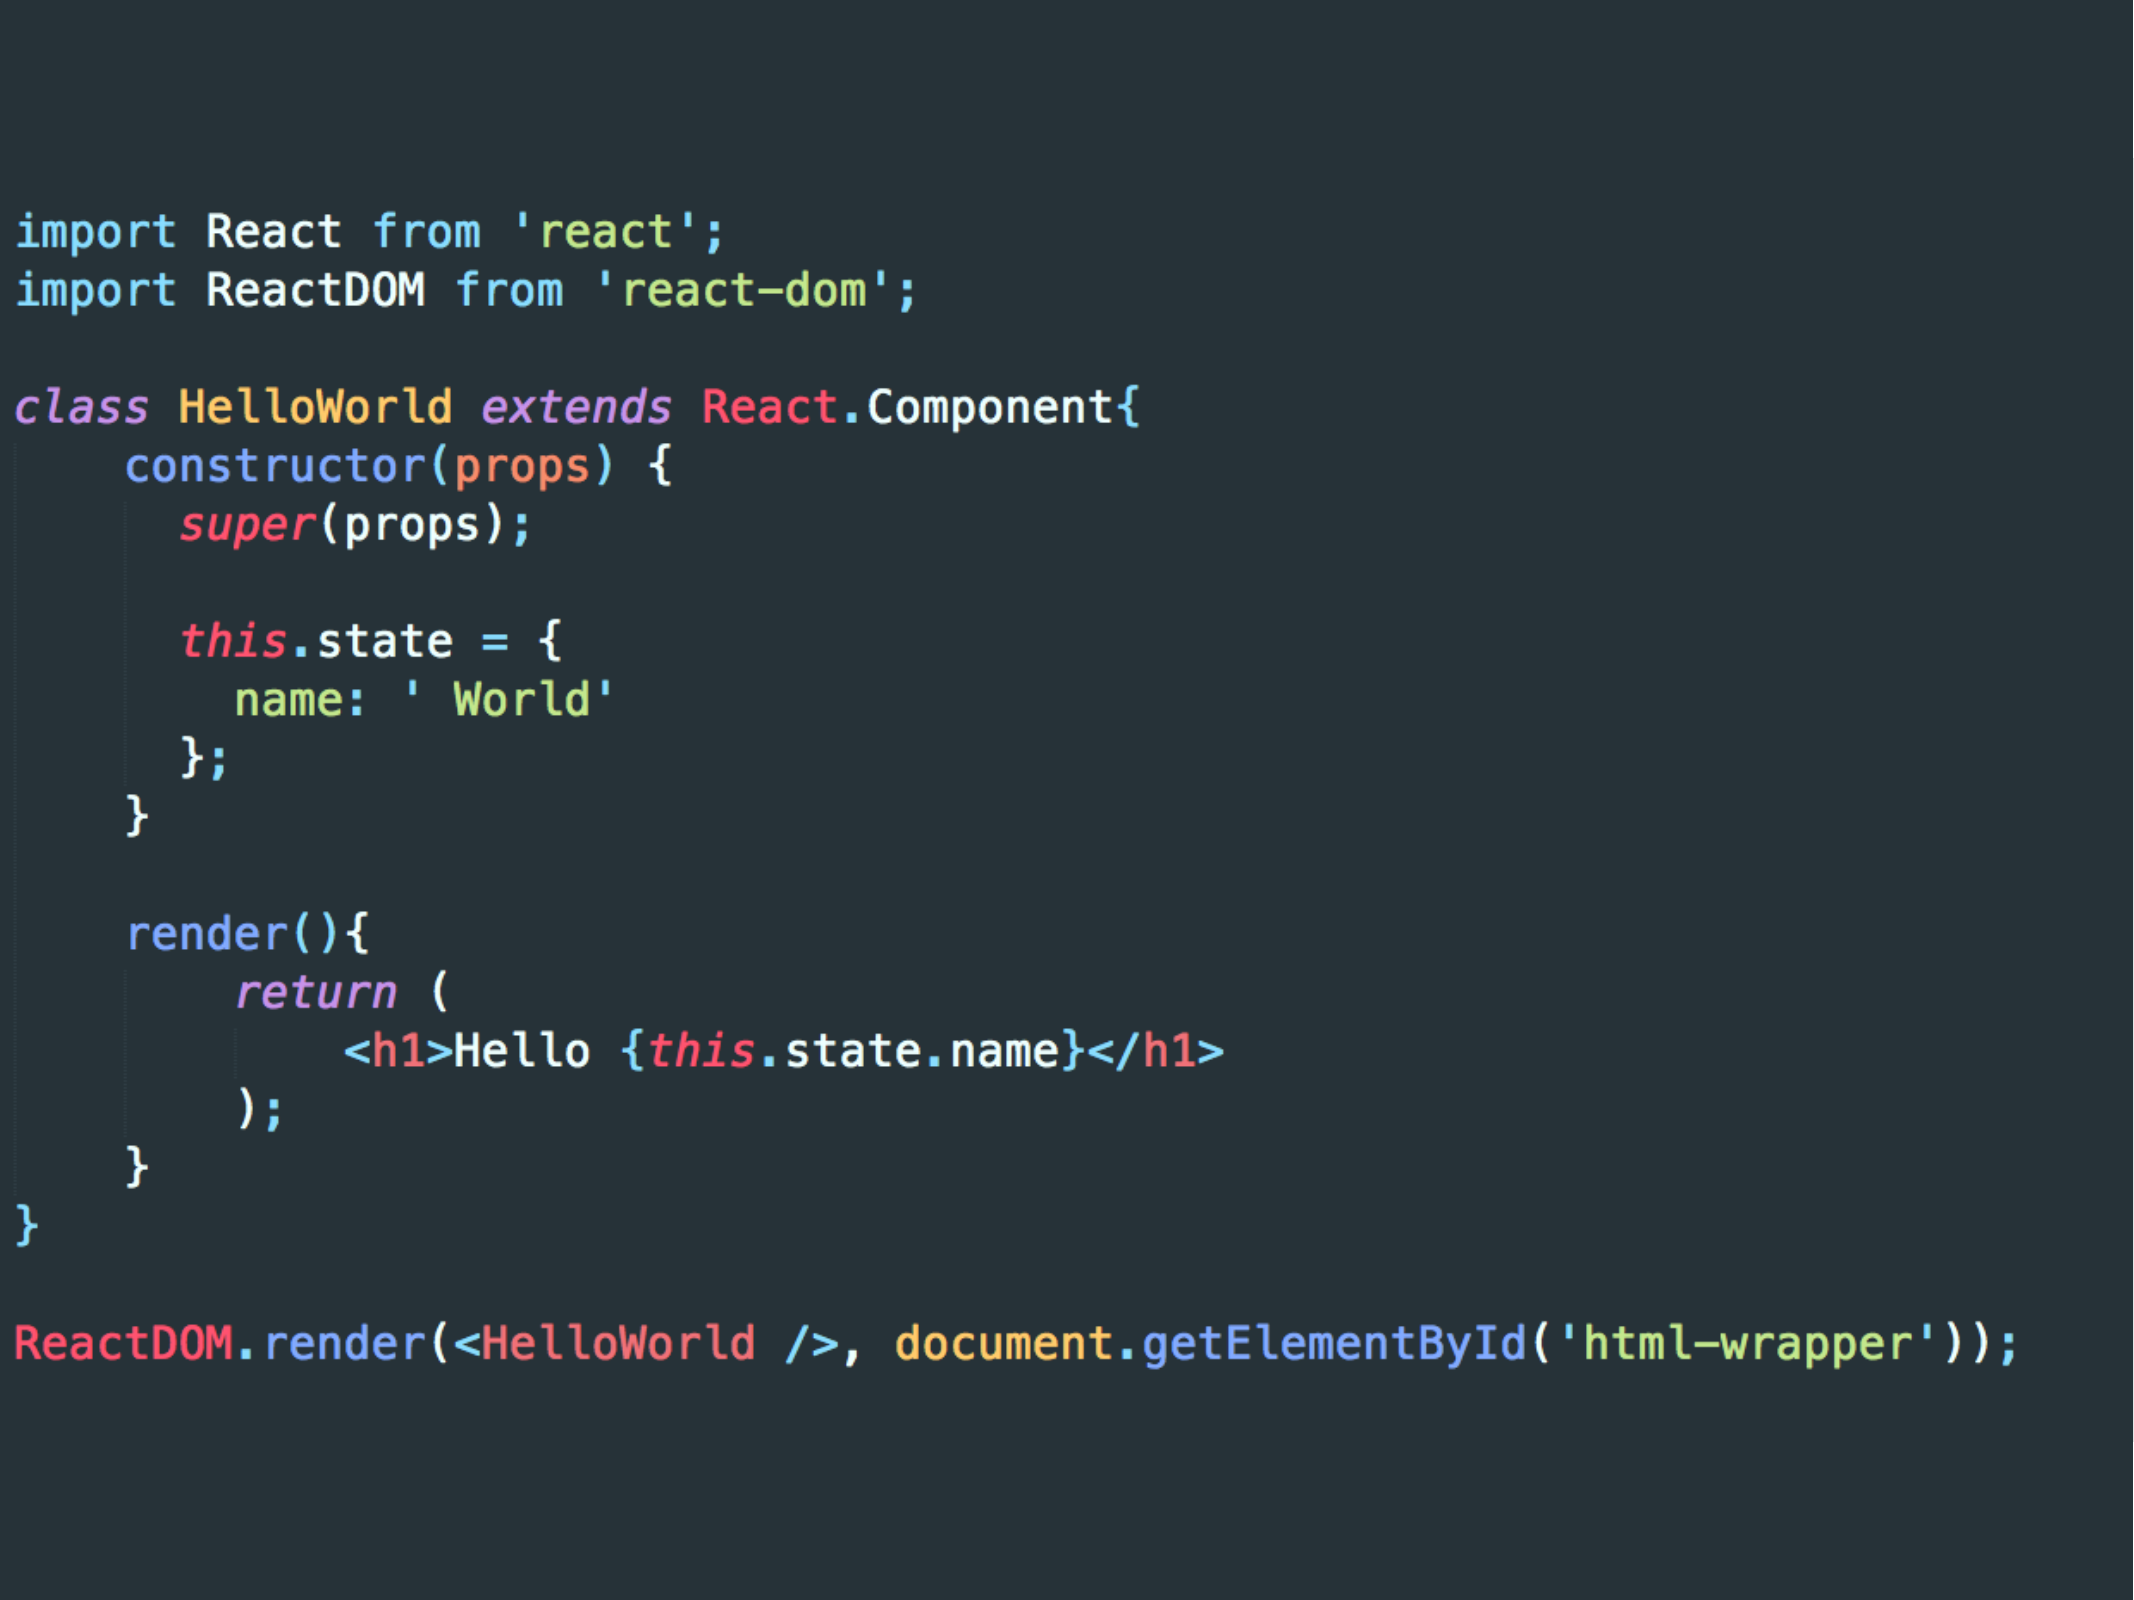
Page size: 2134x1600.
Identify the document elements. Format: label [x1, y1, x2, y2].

picture [0, 158, 2134, 1442]
